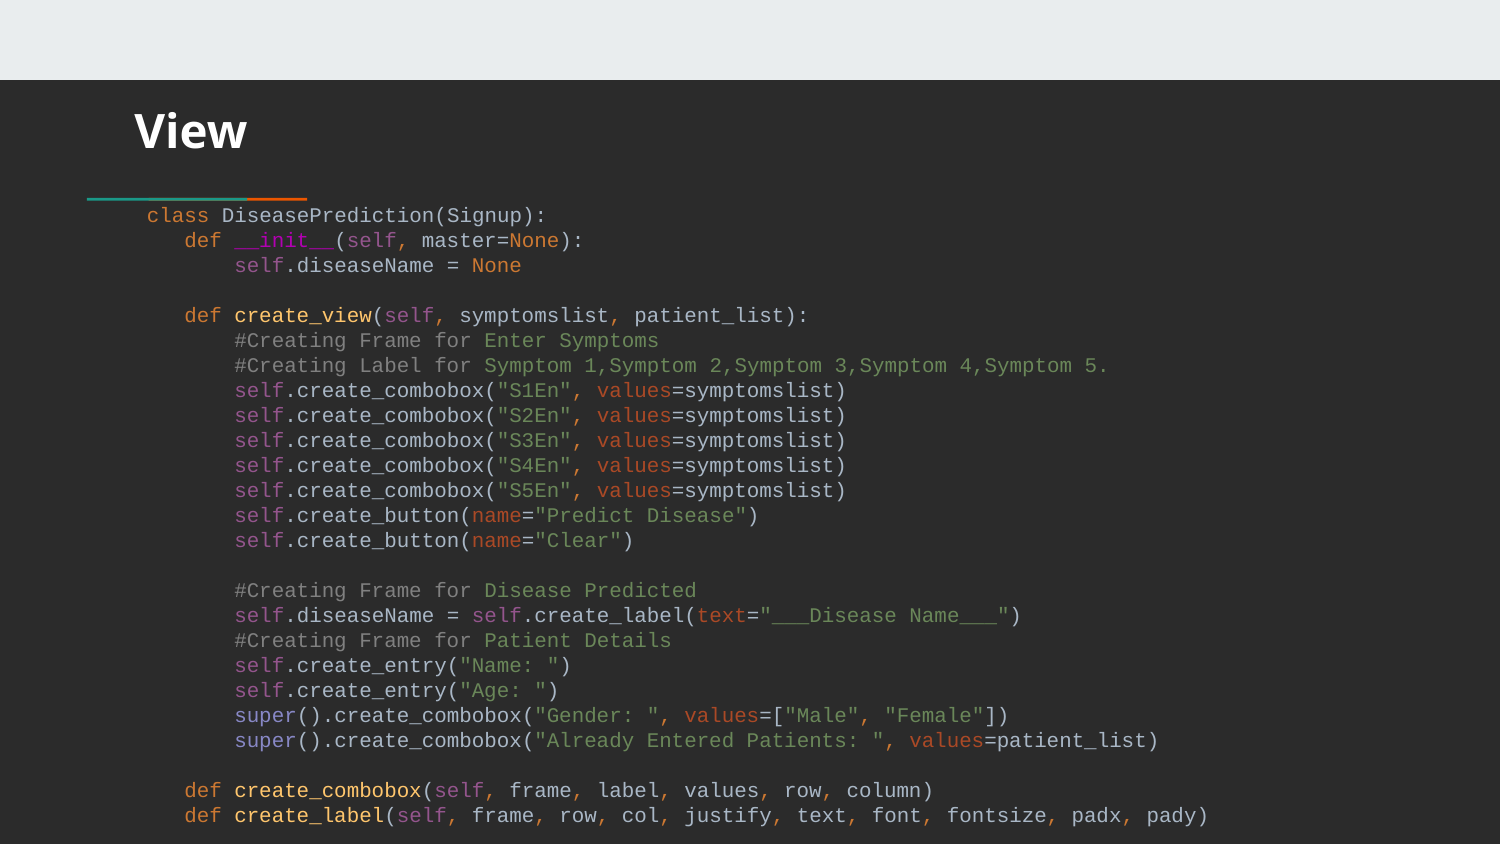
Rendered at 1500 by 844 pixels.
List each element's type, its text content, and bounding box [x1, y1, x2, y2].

title View [119, 86, 1381, 174]
text_box class DiseasePrediction(Signup): def __init__(self, master=None): self.diseaseName = None def create_view(self, symptomslist, patient_list): #Creating Frame for Enter Symptoms #Creating Label for Symptom 1,Symptom 2,Symptom 3,Symptom 4,Symptom 5. self.create_combobox("S1En", values=symptomslist) self.create_combobox("S2En", values=symptomslist) self.create_combobox("S3En", values=symptomslist) self.create_combobox("S4En", values=symptomslist) self.create_combobox("S5En", values=symptomslist) self.create_button(name="Predict Disease") self.create_button(name="Clear") #Creating Frame for Disease Predicted self.diseaseName = self.create_label(text="___Disease Name___") #Creating Frame for Patient Details self.create_entry("Name: ") self.create_entry("Age: ") super().create_combobox("Gender: ", values=["Male", "Female"]) super().create_combobox("Already Entered Patients: ", values=patient_list) def create_combobox(self, frame, label, values, row, column) def create_label(self, frame, row, col, justify, text, font, fontsize, padx, pady) [131, 186, 1500, 844]
